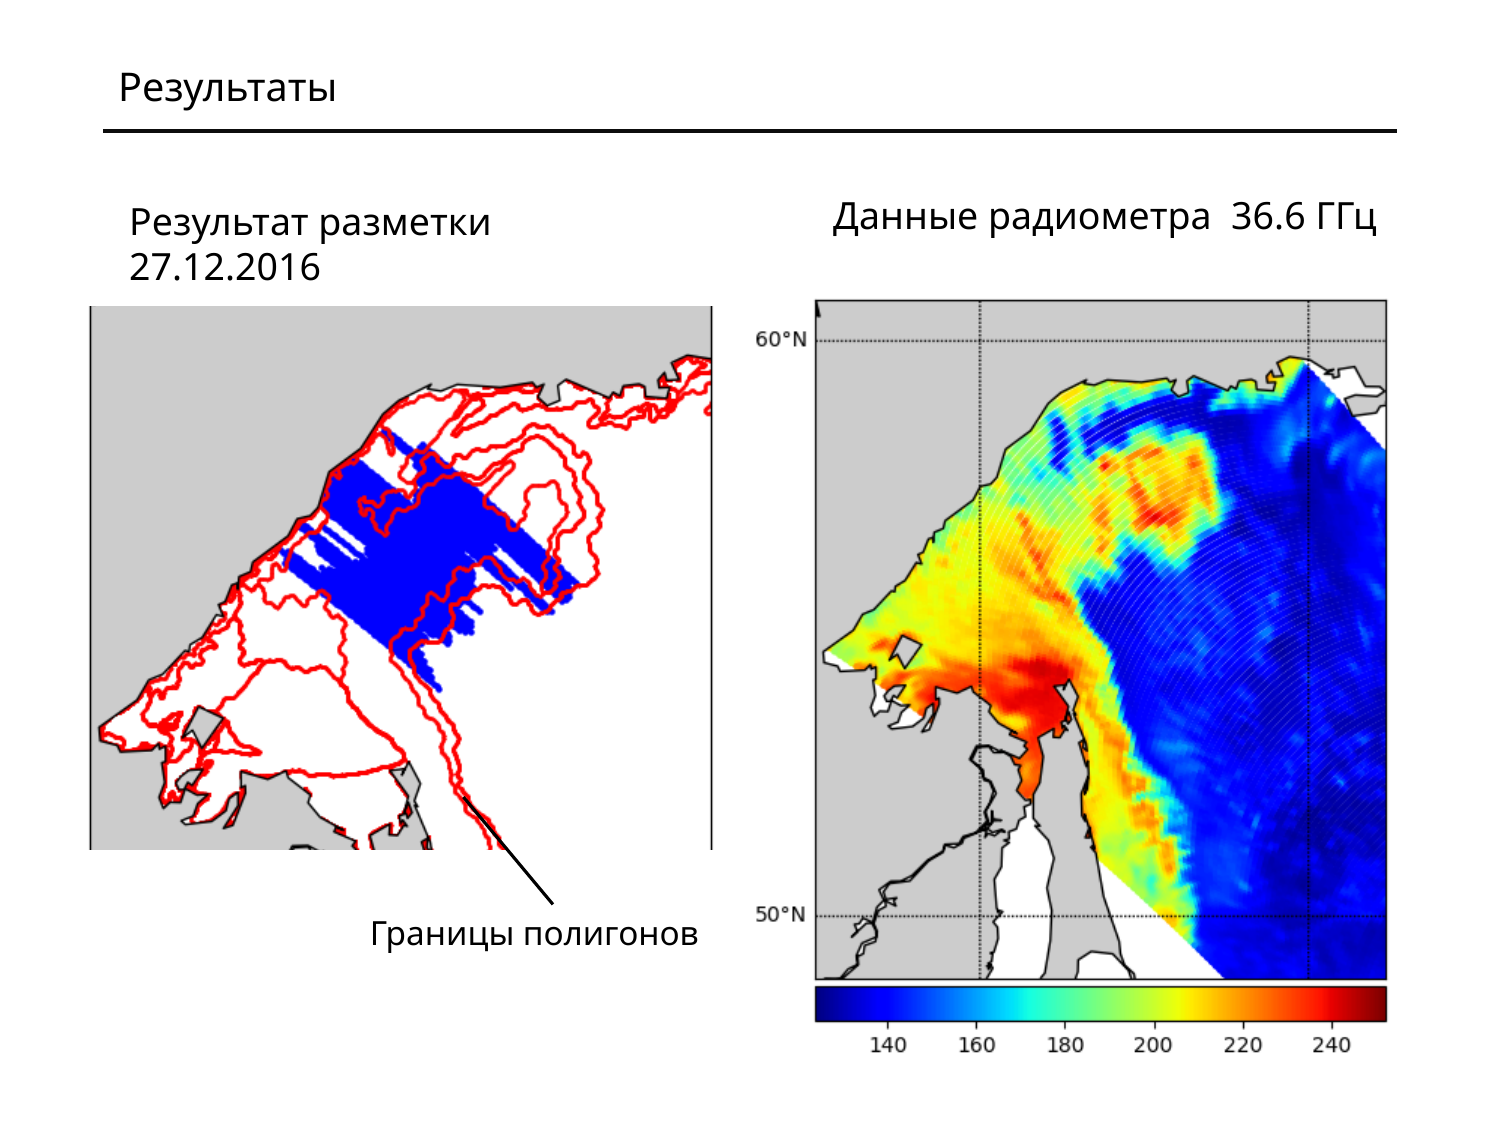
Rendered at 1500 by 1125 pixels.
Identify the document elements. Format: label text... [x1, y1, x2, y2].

picture [54, 251, 1453, 1111]
text_box Результат разметки 27.12.2016 [114, 190, 650, 296]
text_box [463, 796, 553, 905]
title Результаты [103, 59, 1397, 118]
text_box Границы полигонов [355, 904, 719, 959]
text_box Данные радиометра 36.6 ГГц [818, 184, 1397, 244]
